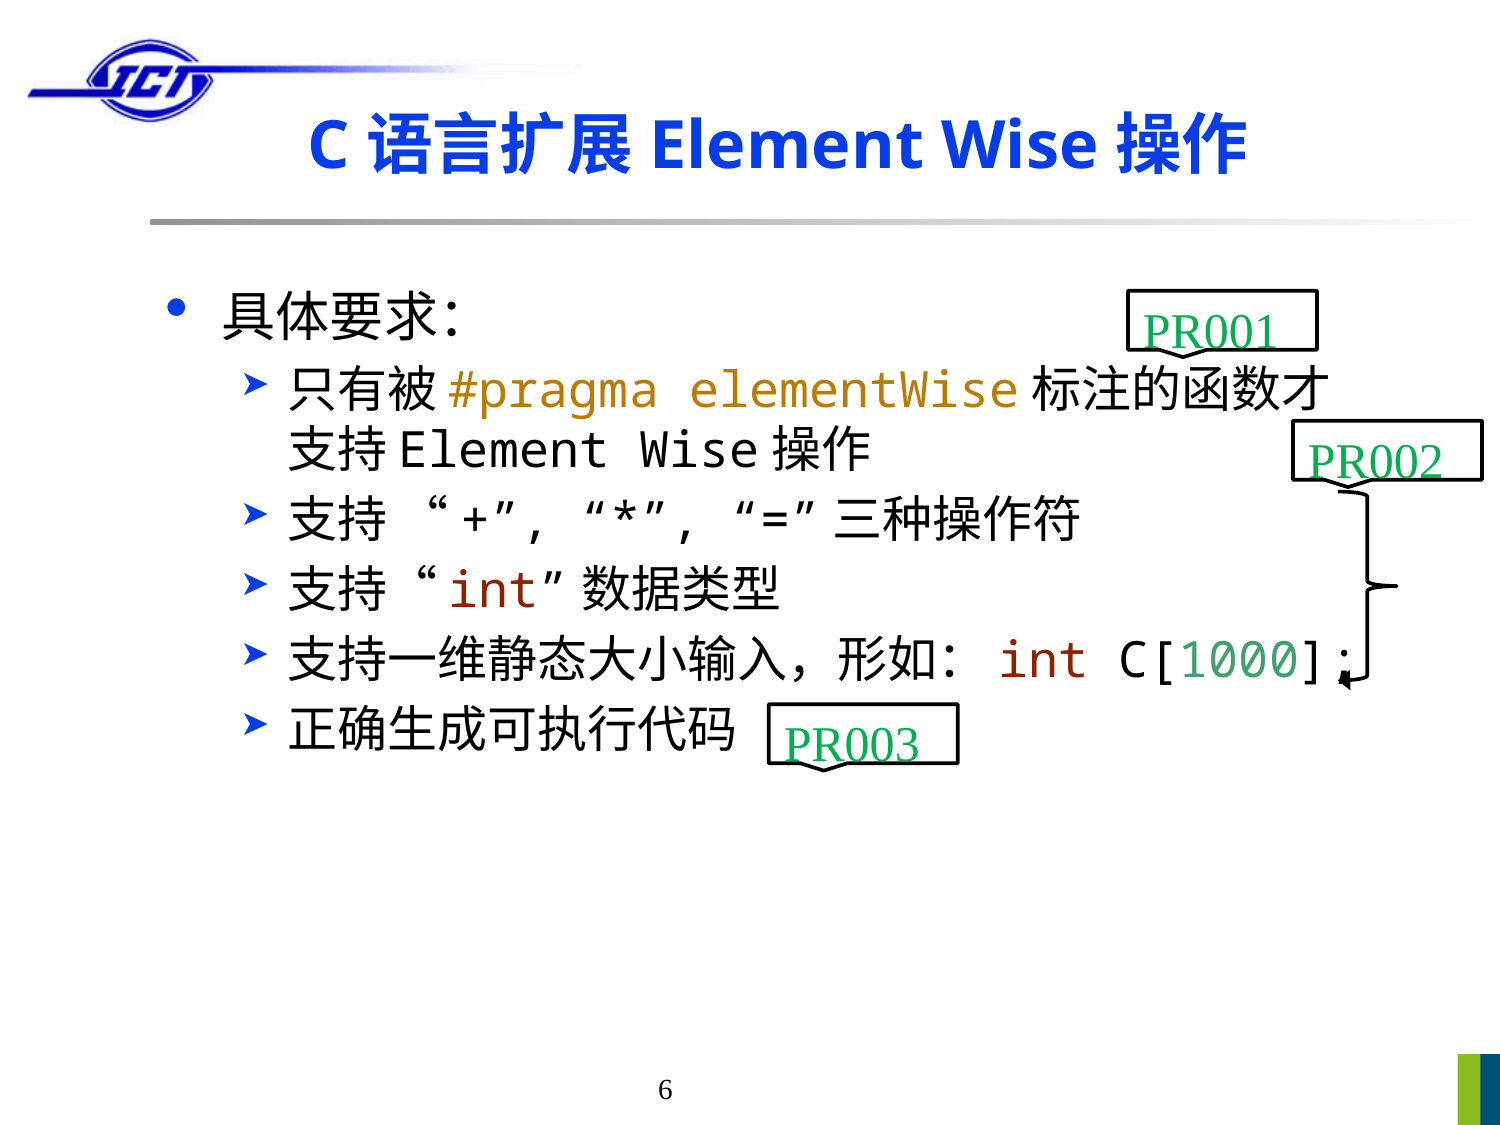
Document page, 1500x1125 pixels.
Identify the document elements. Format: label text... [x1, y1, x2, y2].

text_box PR001 [1127, 290, 1317, 358]
text_box PR003 [768, 704, 958, 771]
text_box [1292, 420, 1483, 681]
list 具体要求： 只有被#pragma elementWise标注的函数才支持Element Wise操作 支持 “+”, “*”, “=”三种操作符 支持“int”数据类型 支持一维静态大小输入，形如：int C[1000]; 正确生成可执行代码 [150, 275, 1388, 1013]
title C语言扩展Element Wise操作 [159, 66, 1397, 217]
picture [24, 36, 600, 125]
